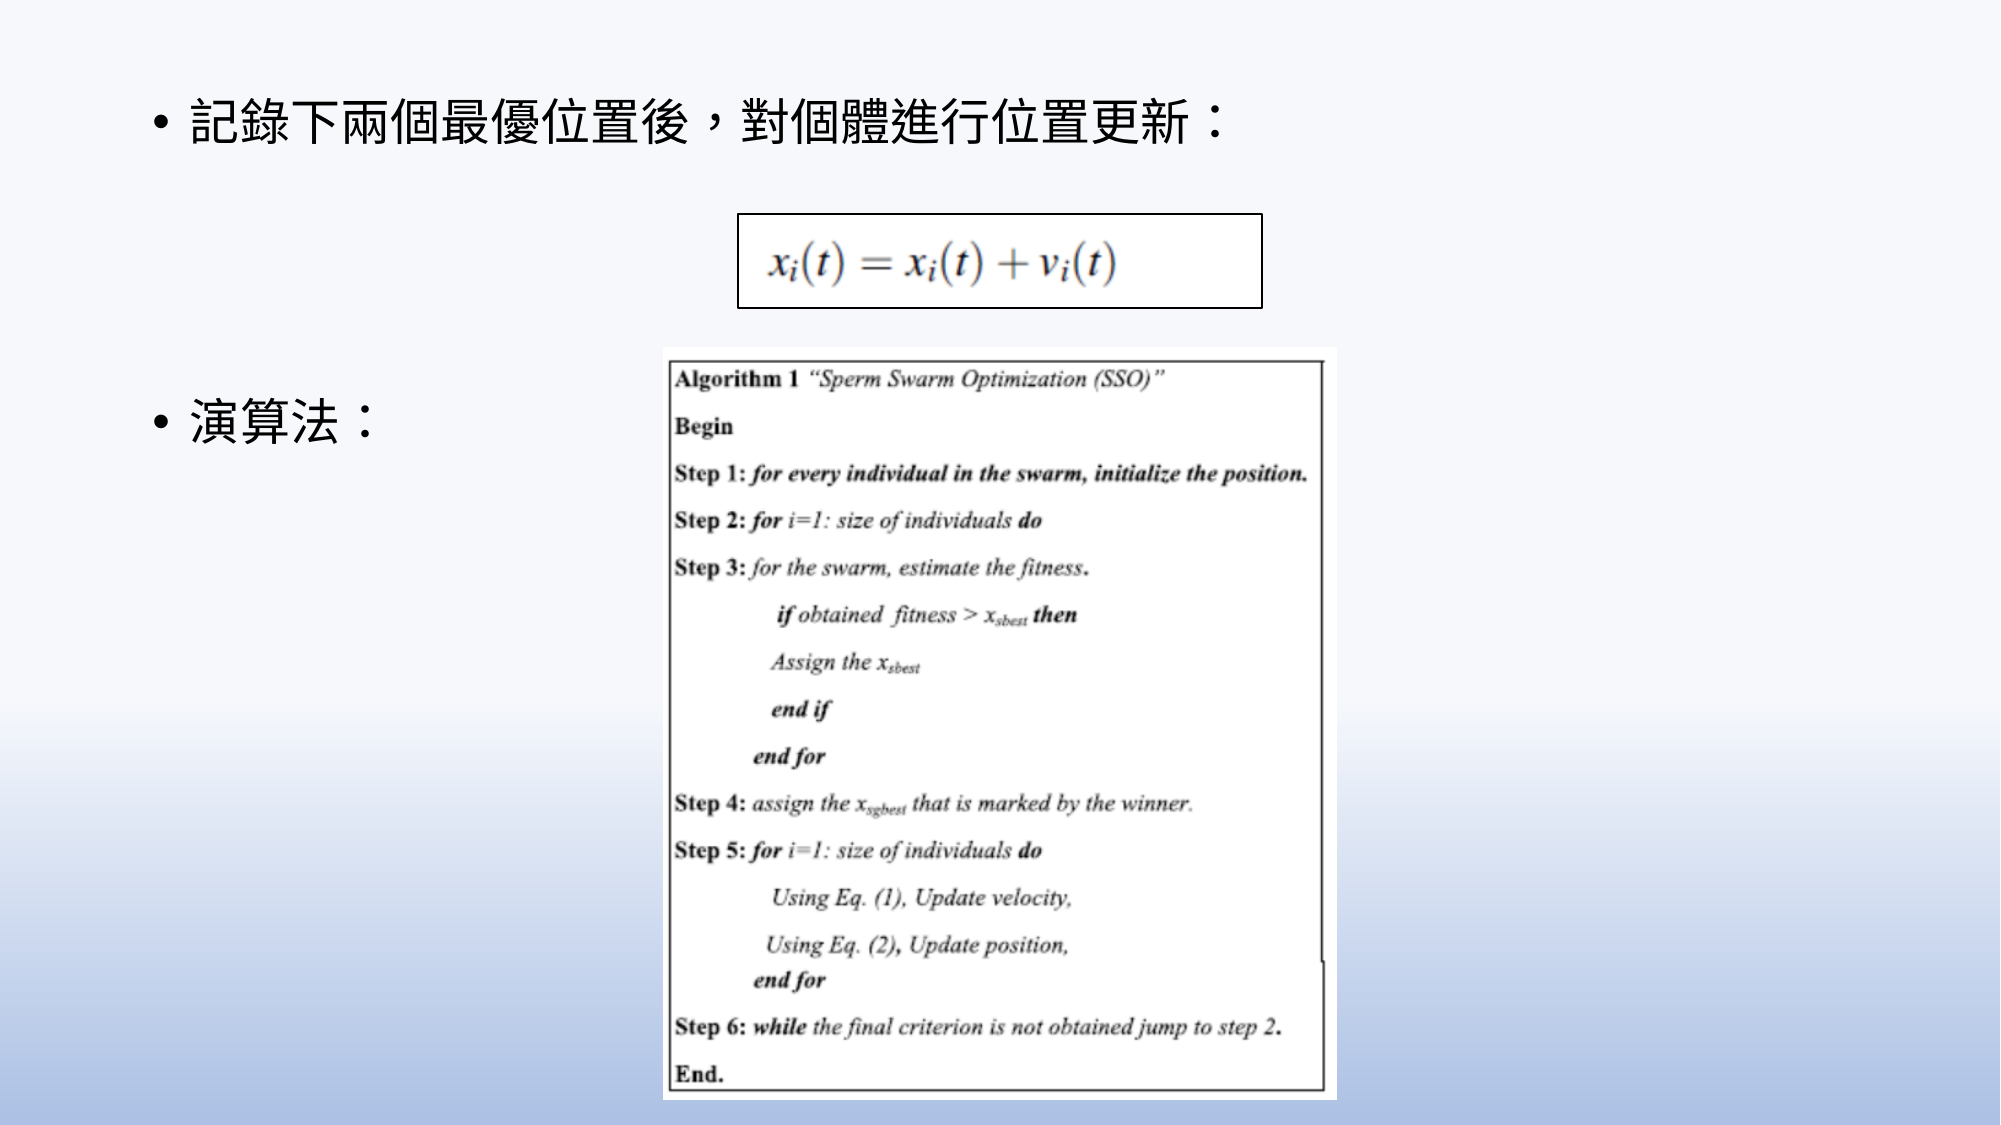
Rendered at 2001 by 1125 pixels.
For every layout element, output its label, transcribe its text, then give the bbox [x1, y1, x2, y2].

list 記錄下兩個最優位置後，對個體進行位置更新： 演算法： [137, 90, 1863, 968]
picture [663, 347, 1337, 1100]
picture [739, 214, 1261, 308]
